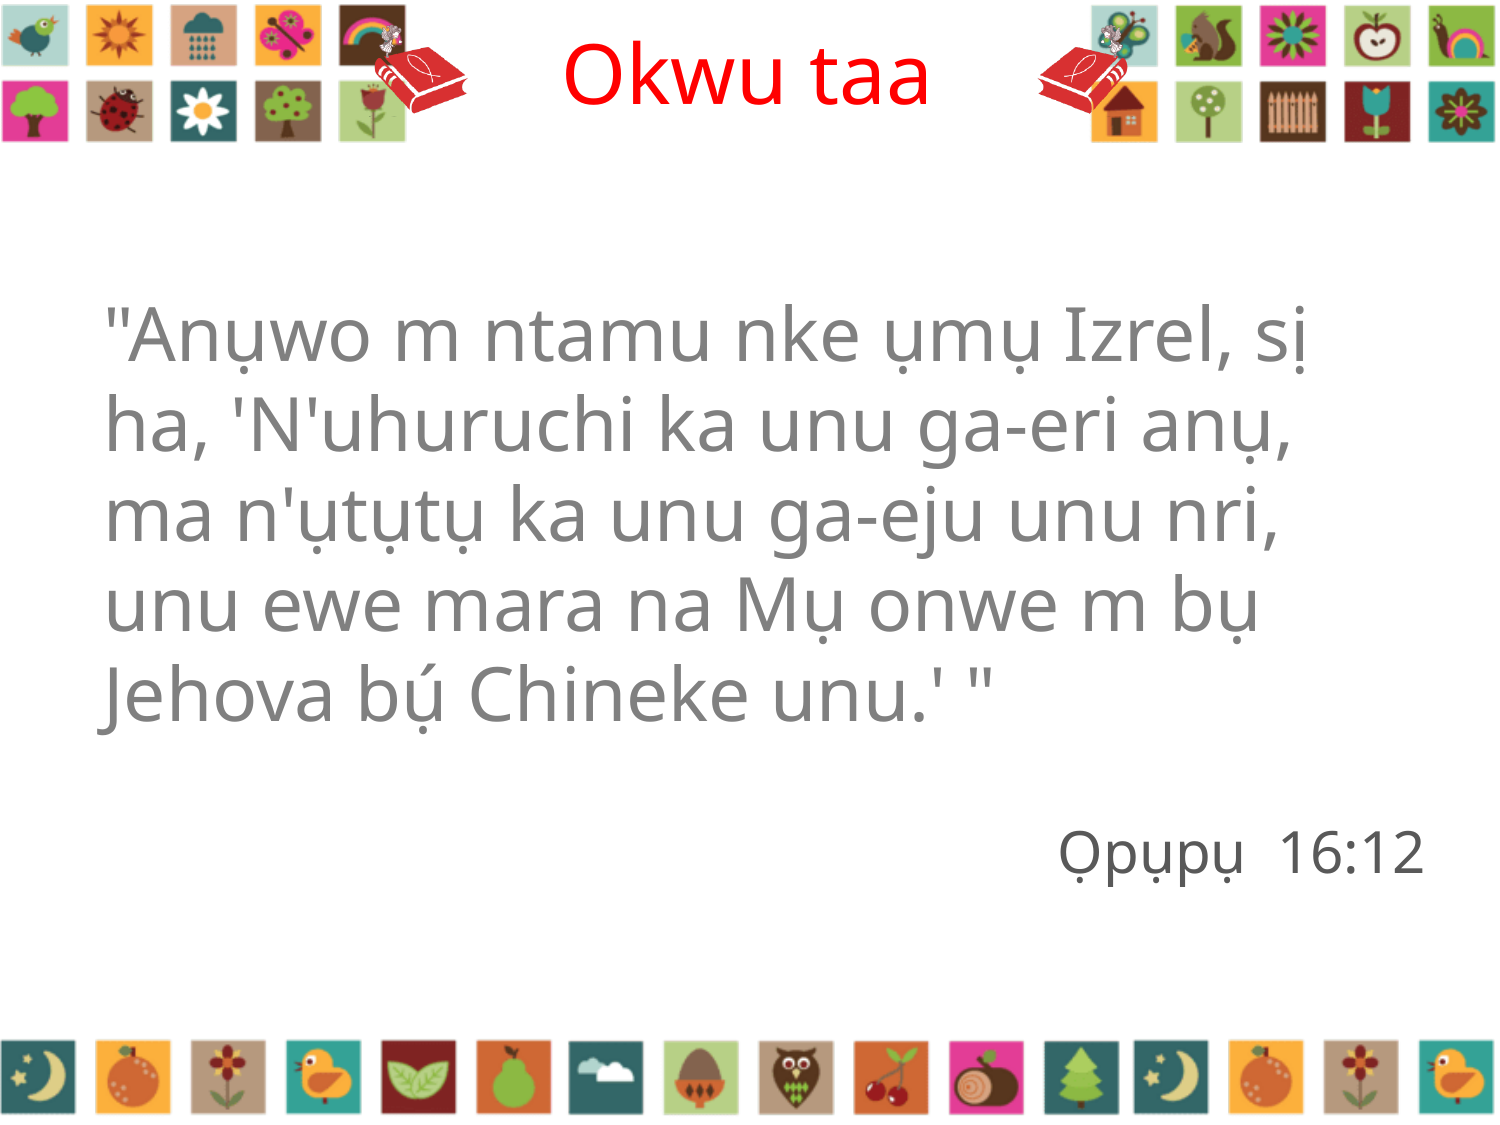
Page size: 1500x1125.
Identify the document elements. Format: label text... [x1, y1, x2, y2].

text_box Okwu taa [425, 13, 1078, 129]
picture [1005, 3, 1500, 150]
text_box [0, 1028, 1500, 1118]
text_box "Anụwo m ntamu nke ụmụ Izrel, sị ha, 'N'uhuruchi ka unu ga-eri anụ, ma n'ụtụtụ ka unu ga-eju unu nri, unu ewe mara na Mụ onwe m bụ Jehova bụ́ Chineke unu.' " [88, 278, 1436, 744]
text_box Ọpụpụ 16:12 [808, 807, 1441, 893]
picture [0, 3, 500, 150]
